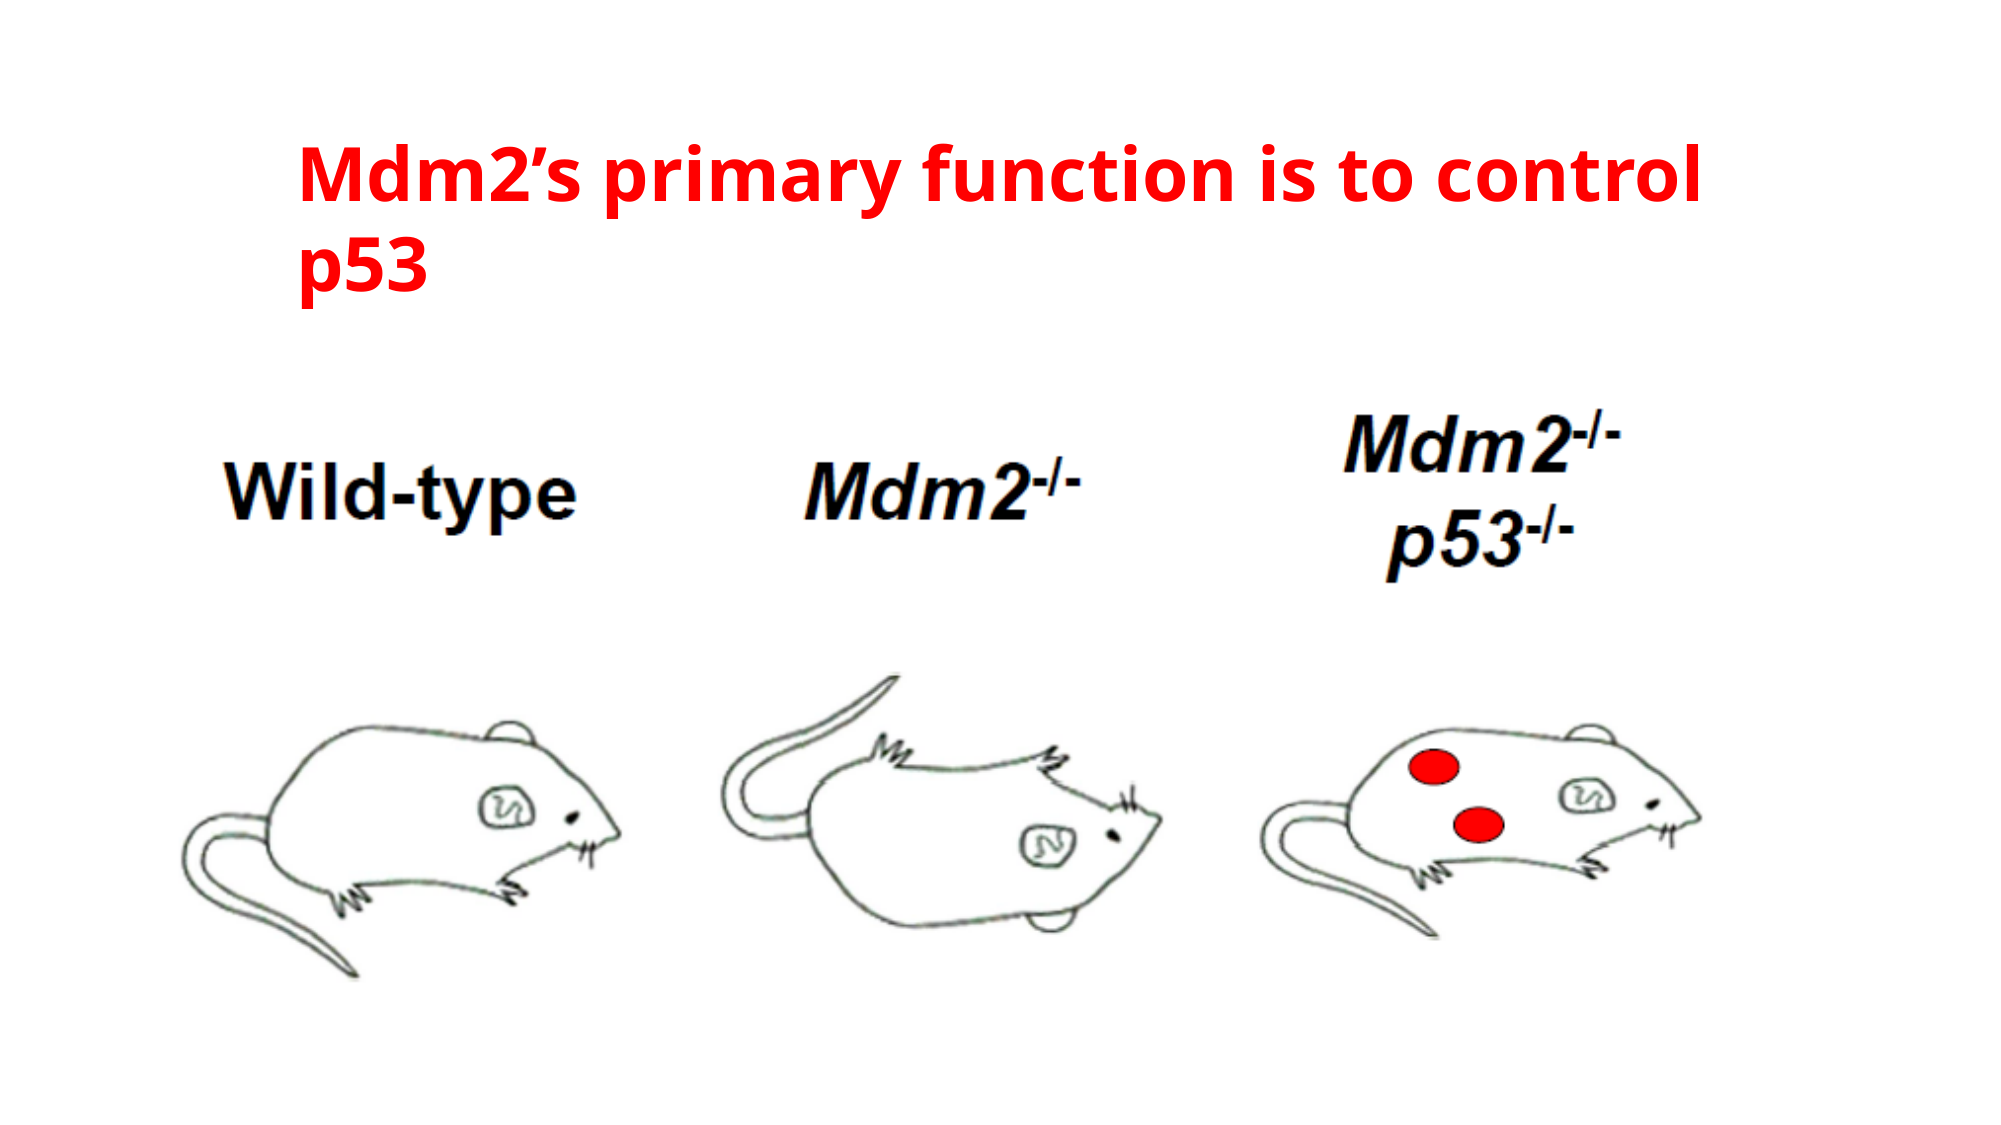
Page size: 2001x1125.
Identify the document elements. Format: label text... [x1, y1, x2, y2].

text_box Mdm2’s primary function is to control p53 [281, 119, 1746, 314]
picture [156, 364, 1746, 1010]
